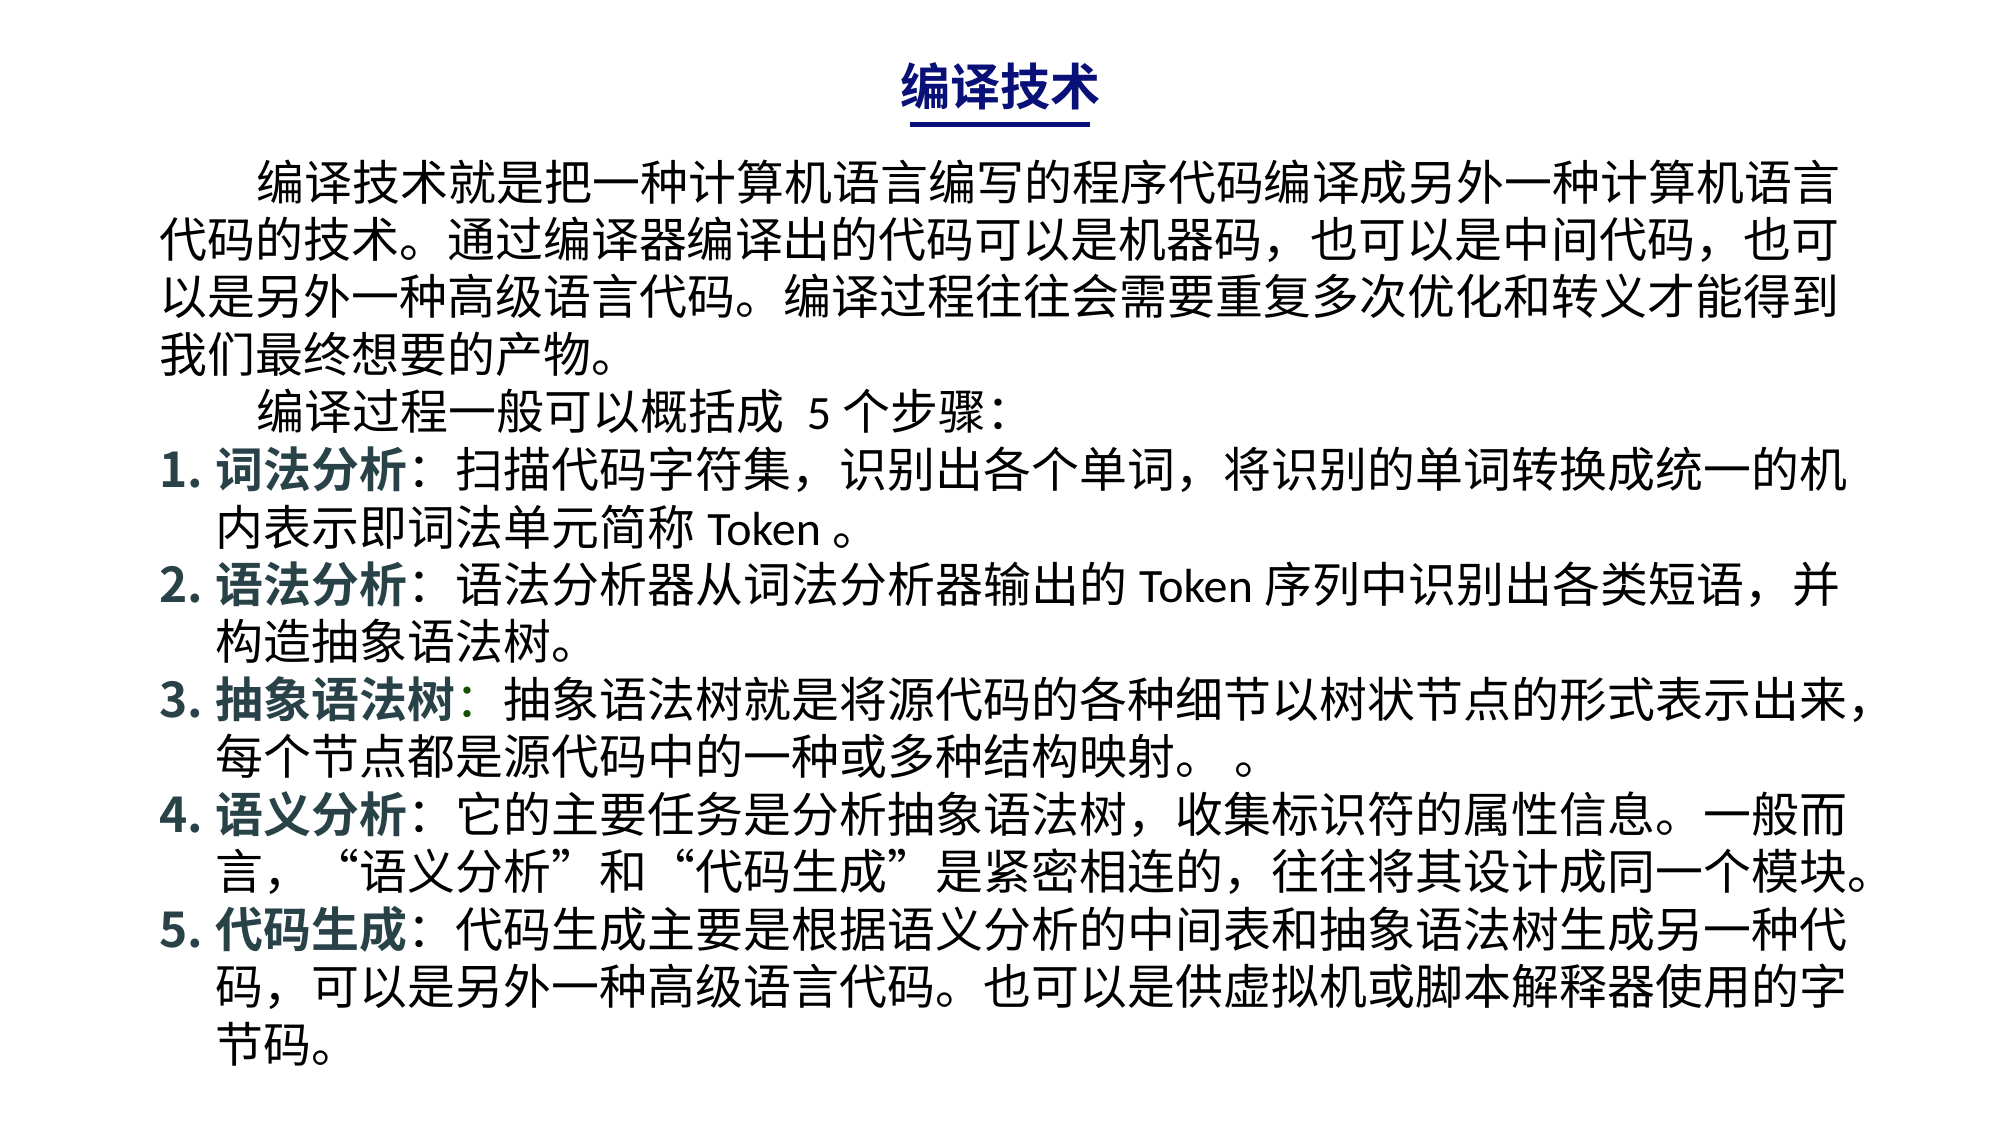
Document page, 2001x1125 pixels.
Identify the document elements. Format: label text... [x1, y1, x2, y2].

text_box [760, 47, 1240, 125]
text_box 编译技术就是把一种计算机语言编写的程序代码编译成另外一种计算机语言代码的技术。通过编译器编译出的代码可以是机器码，也可以是中间代码，也可以是另外一种高级语言代码。编译过程往往会需要重复多次优化和转义才能得到我们最终想要的产物。 编译过程一般可以概括成 5个步骤： 词法分析：扫描代码字符集，识别出各个单词，将识别的单词转换成统一的机内表示即词法单元简称Token。 语法分析：语法分析器从词法分析器输出的Token序列中识别出各类短语，并构造抽象语法树。 抽象语法树：抽象语法树就是将源代码的各种细节以树状节点的形式表示出来，每个节点都是源代码中的一种或多种结构映射。 。 语义分析：它的主要任务是分析抽象语法树，收集标识符的属性信息。一般而言，“语义分析”和“代码生成”是紧密相连的，往往将其设计成同一个模块。 代码生成：代码生成主要是根据语义分析的中间表和抽象语法树生成另一种代码，可以是另外一种高级语言代码。也可以是供虚拟机或脚本解释器使用的字节码。 [144, 144, 1865, 1079]
